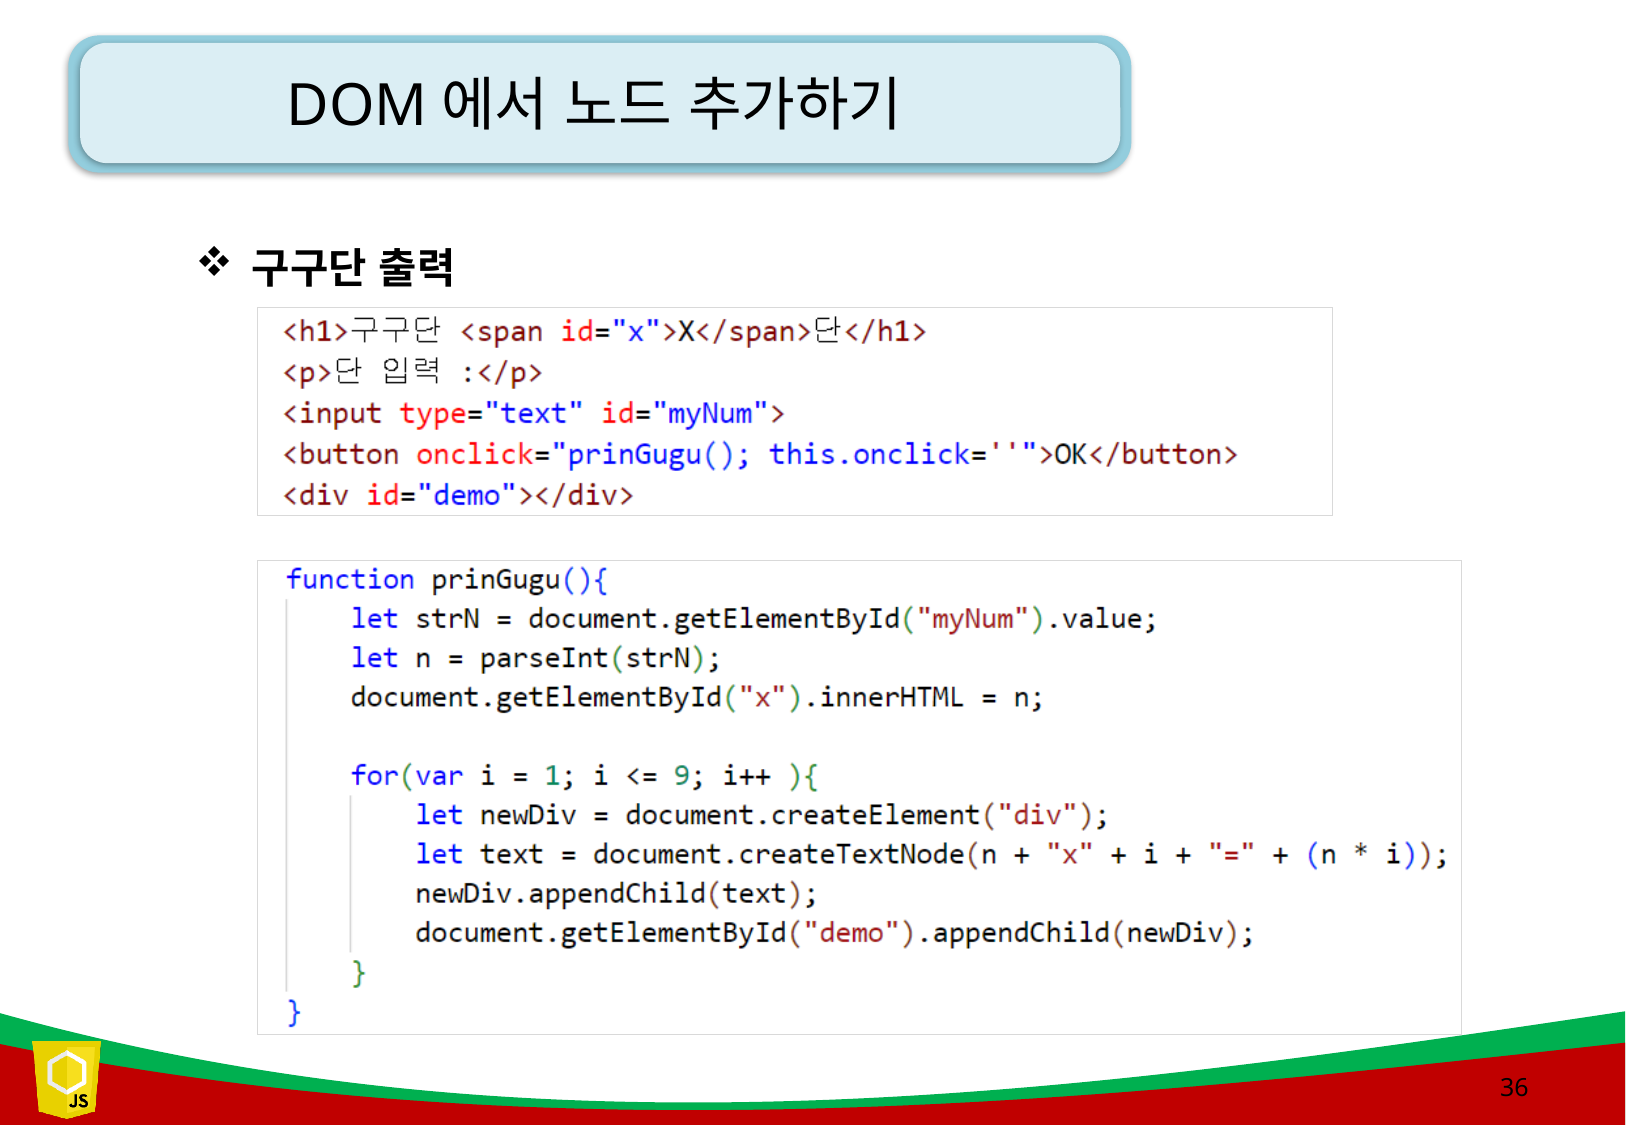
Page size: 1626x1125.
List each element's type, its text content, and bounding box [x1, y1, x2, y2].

slide_number 36 [1452, 1058, 1544, 1119]
text_box 구구단 출력 [180, 209, 565, 300]
picture [32, 1041, 101, 1119]
picture [256, 560, 1463, 1036]
picture [256, 307, 1333, 516]
title DOM에서 노드 추가하기 [68, 32, 1121, 173]
